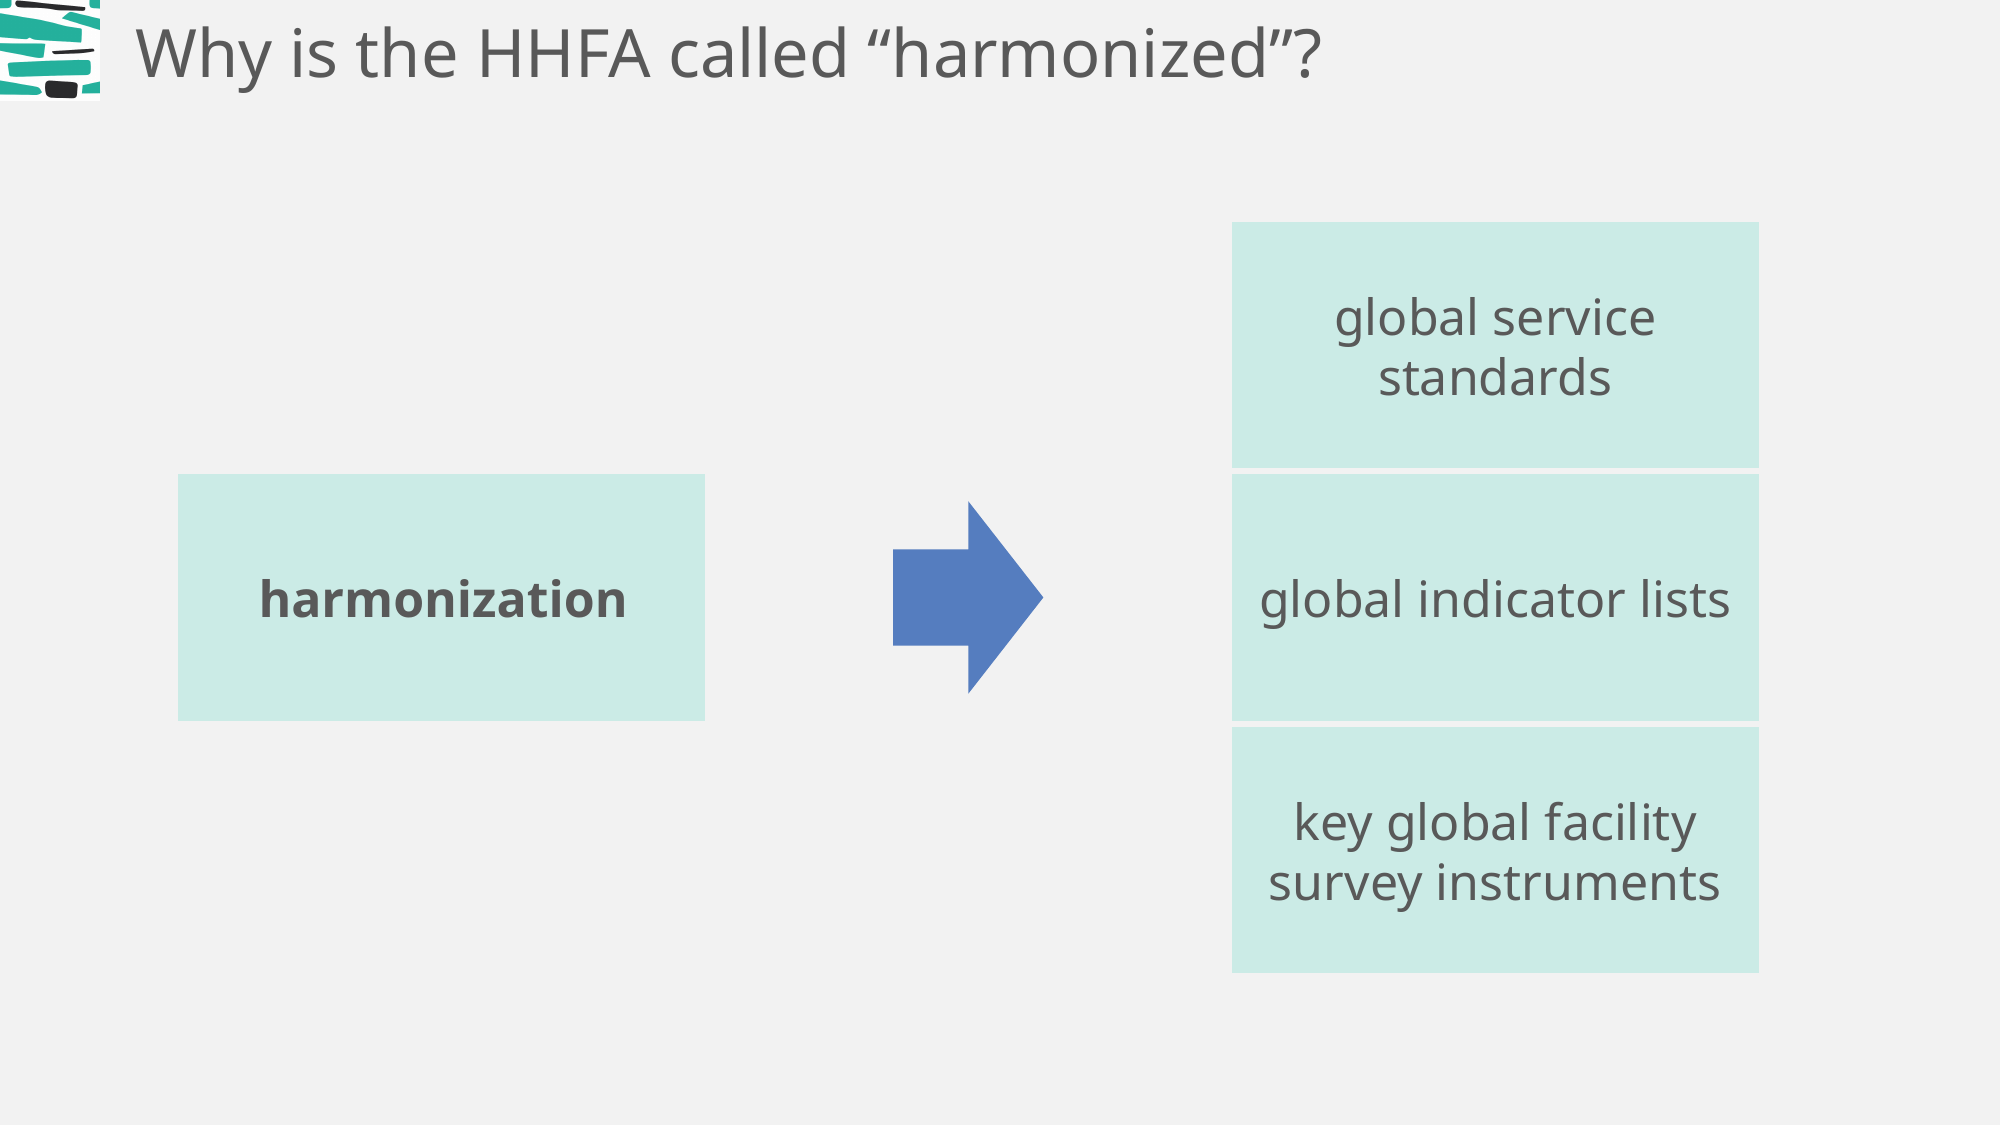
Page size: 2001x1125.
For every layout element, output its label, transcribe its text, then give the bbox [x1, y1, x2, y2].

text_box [0, 0, 1656, 101]
text_box global service standards [1232, 222, 1759, 468]
text_box key global facility survey instruments [1232, 727, 1759, 973]
text_box global indicator lists [1232, 474, 1759, 721]
text_box [892, 498, 1045, 697]
text_box harmonization [178, 474, 705, 721]
